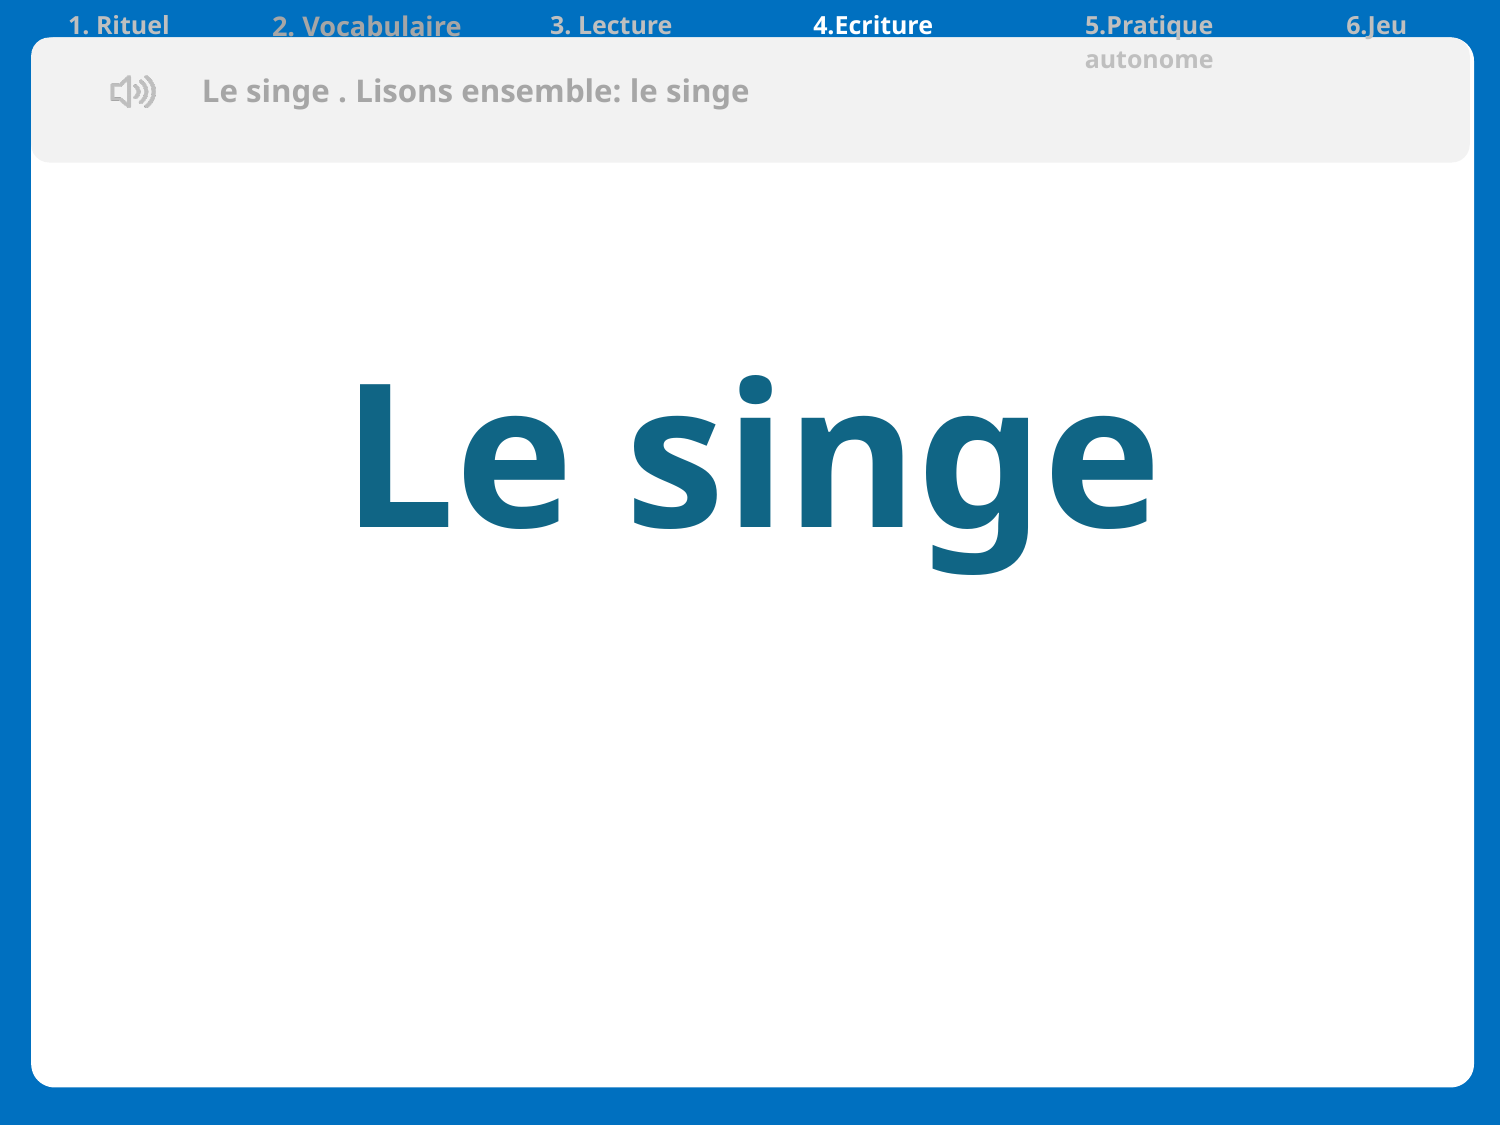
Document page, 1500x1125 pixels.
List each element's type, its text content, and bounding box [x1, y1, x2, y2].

text_box [110, 83, 156, 108]
table_header 6.Jeu [1286, 0, 1468, 83]
text_box Le singe . Lisons ensemble: le singe [187, 59, 1362, 158]
table_header 3. Lecture [489, 0, 734, 59]
table_header 1. Rituel [0, 0, 245, 83]
table_header 2. Vocabulaire [245, 0, 489, 59]
table_header 5.Pratique autonome [1013, 0, 1286, 59]
text_box Le singe [29, 42, 1477, 1090]
text_box [0, 0, 1500, 1125]
text_box [29, 43, 1472, 165]
table_header 4.Ecriture [734, 0, 1013, 59]
